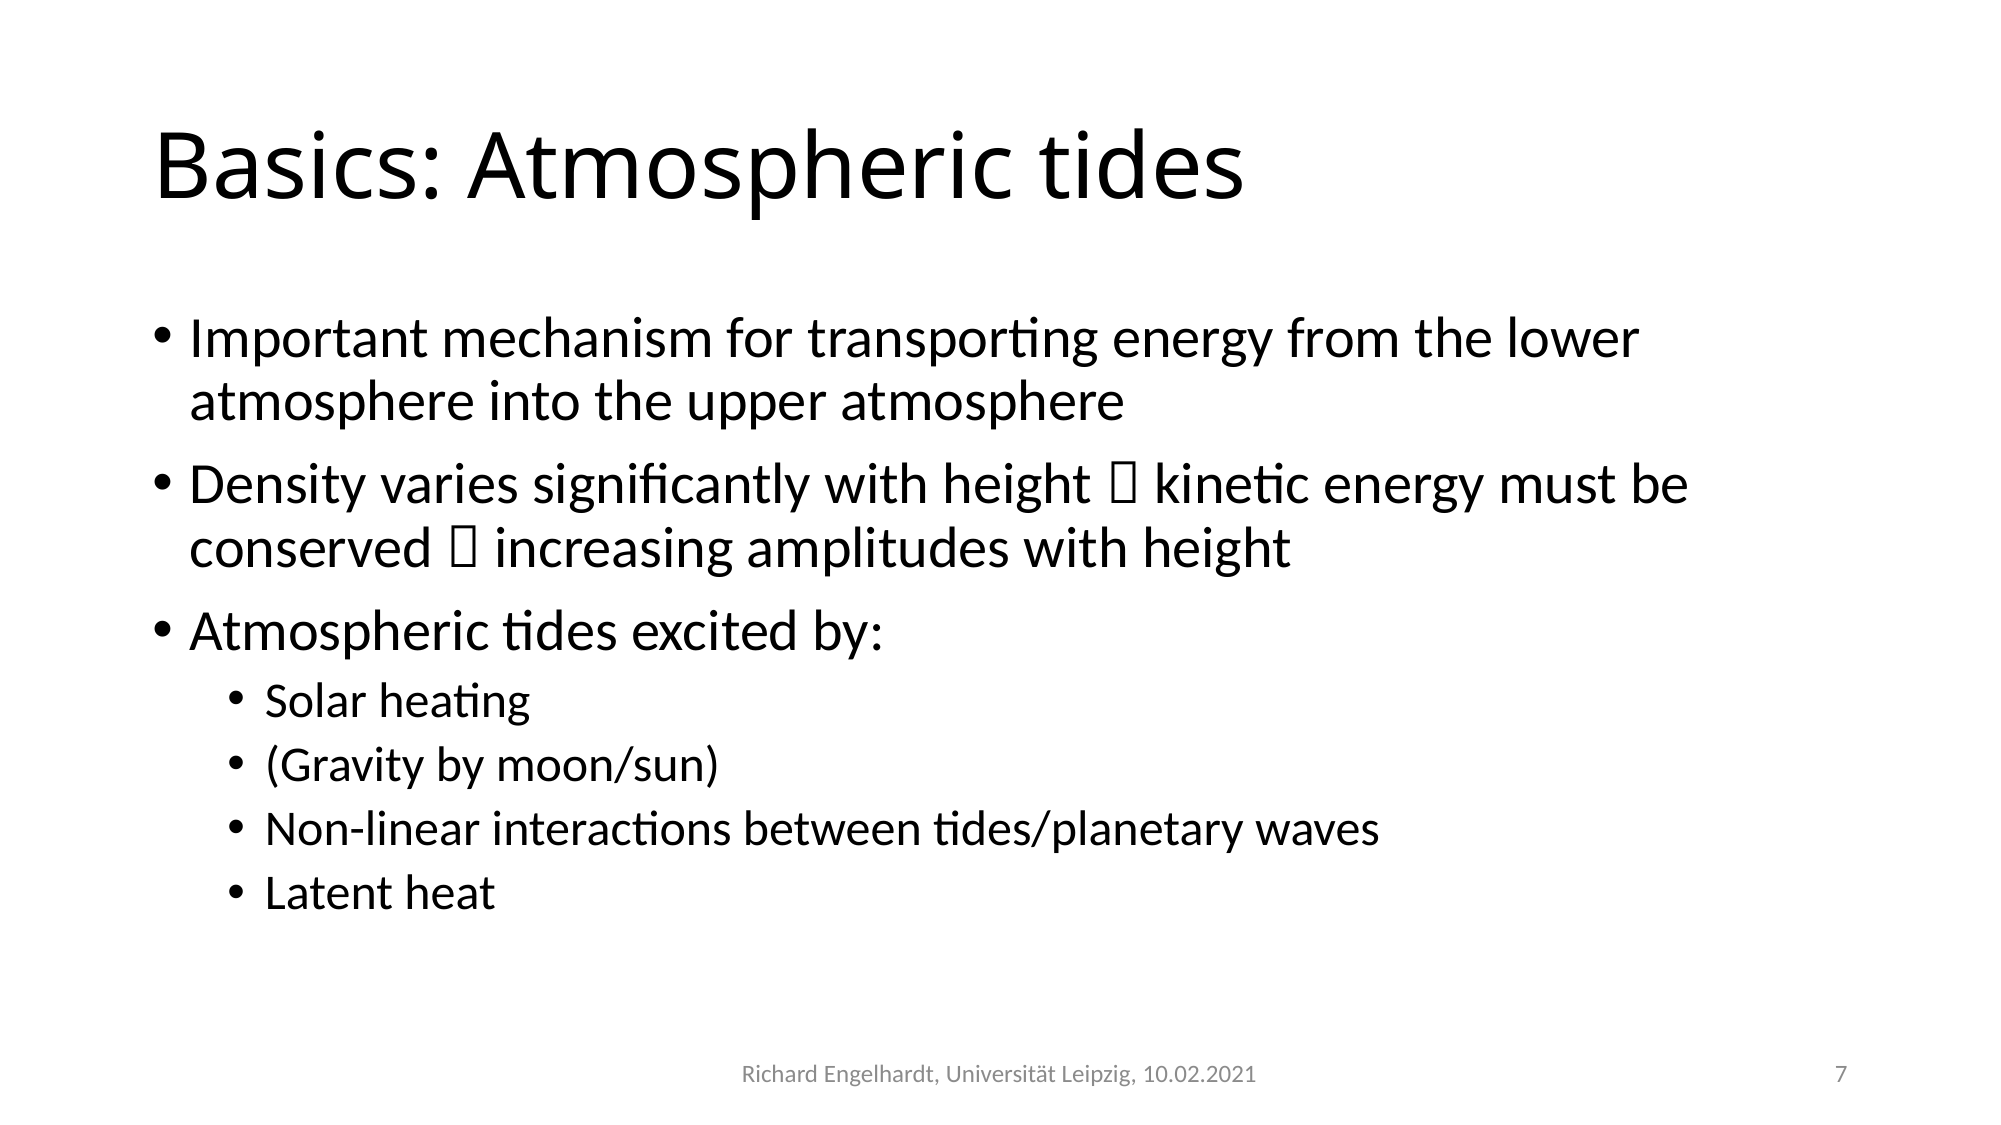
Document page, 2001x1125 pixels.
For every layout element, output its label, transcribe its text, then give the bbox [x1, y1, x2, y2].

list Important mechanism for transporting energy from the lower atmosphere into the upper atmosphere Density varies significantly with height  kinetic energy must be conserved  increasing amplitudes with height Atmospheric tides excited by: Solar heating (Gravity by moon/sun) Non-linear interactions between tides/planetary waves Latent heat [137, 299, 1863, 1014]
title Basics: Atmospheric tides [137, 59, 1863, 278]
slide_number 7 [1412, 1042, 1863, 1103]
footer Richard Engelhardt, Universität Leipzig, 10.02.2021 [662, 1042, 1338, 1103]
